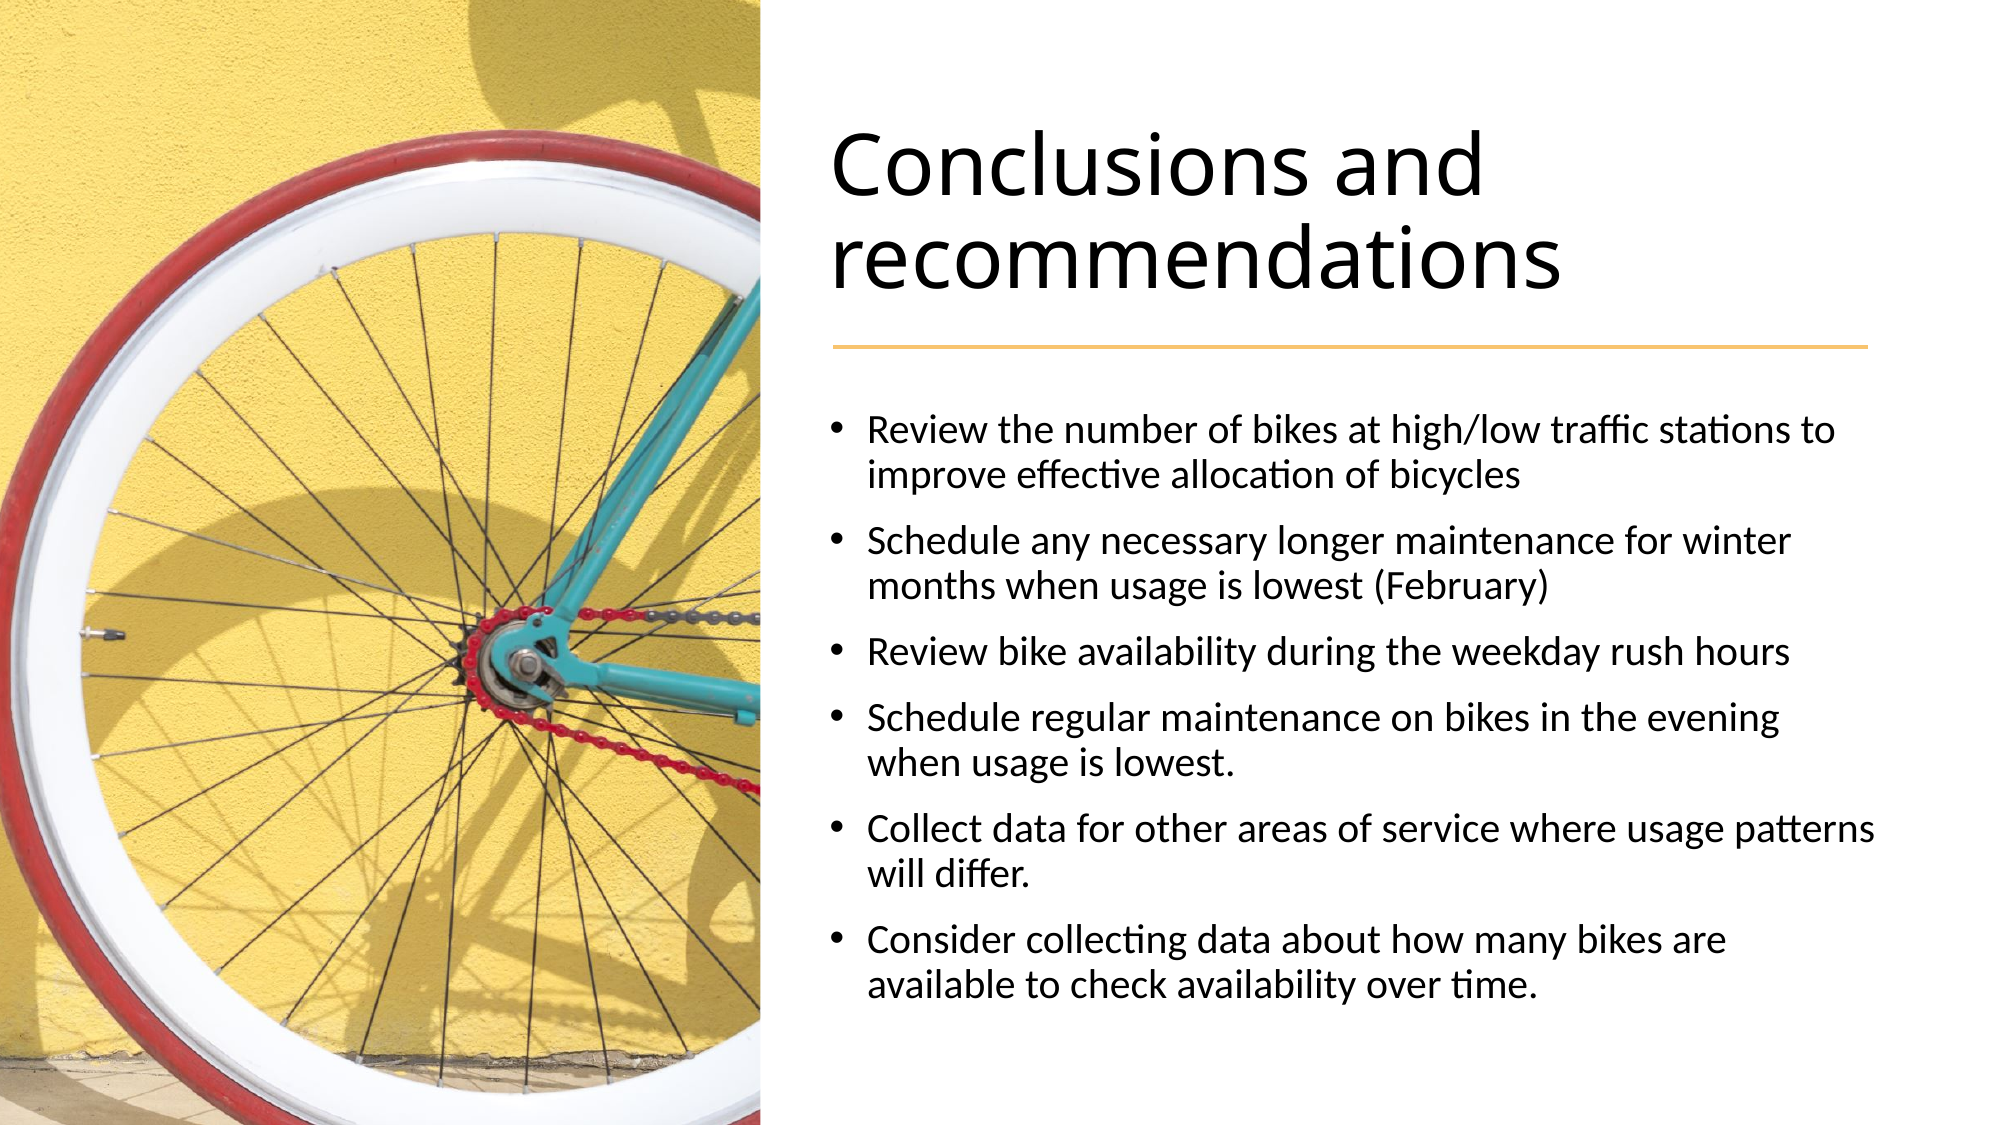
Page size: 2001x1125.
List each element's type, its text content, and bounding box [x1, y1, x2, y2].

picture [0, 0, 761, 1125]
list Review the number of bikes at high/low traffic stations to improve effective allocation of bicycles Schedule any necessary longer maintenance for winter months when usage is lowest (February) Review bike availability during the weekday rush hours Schedule regular maintenance on bikes in the evening when usage is lowest. Collect data for other areas of service where usage patterns will differ. Consider collecting data about how many bikes are available to check availability over time. [814, 399, 1895, 1021]
title Conclusions and recommendations [814, 103, 1895, 315]
